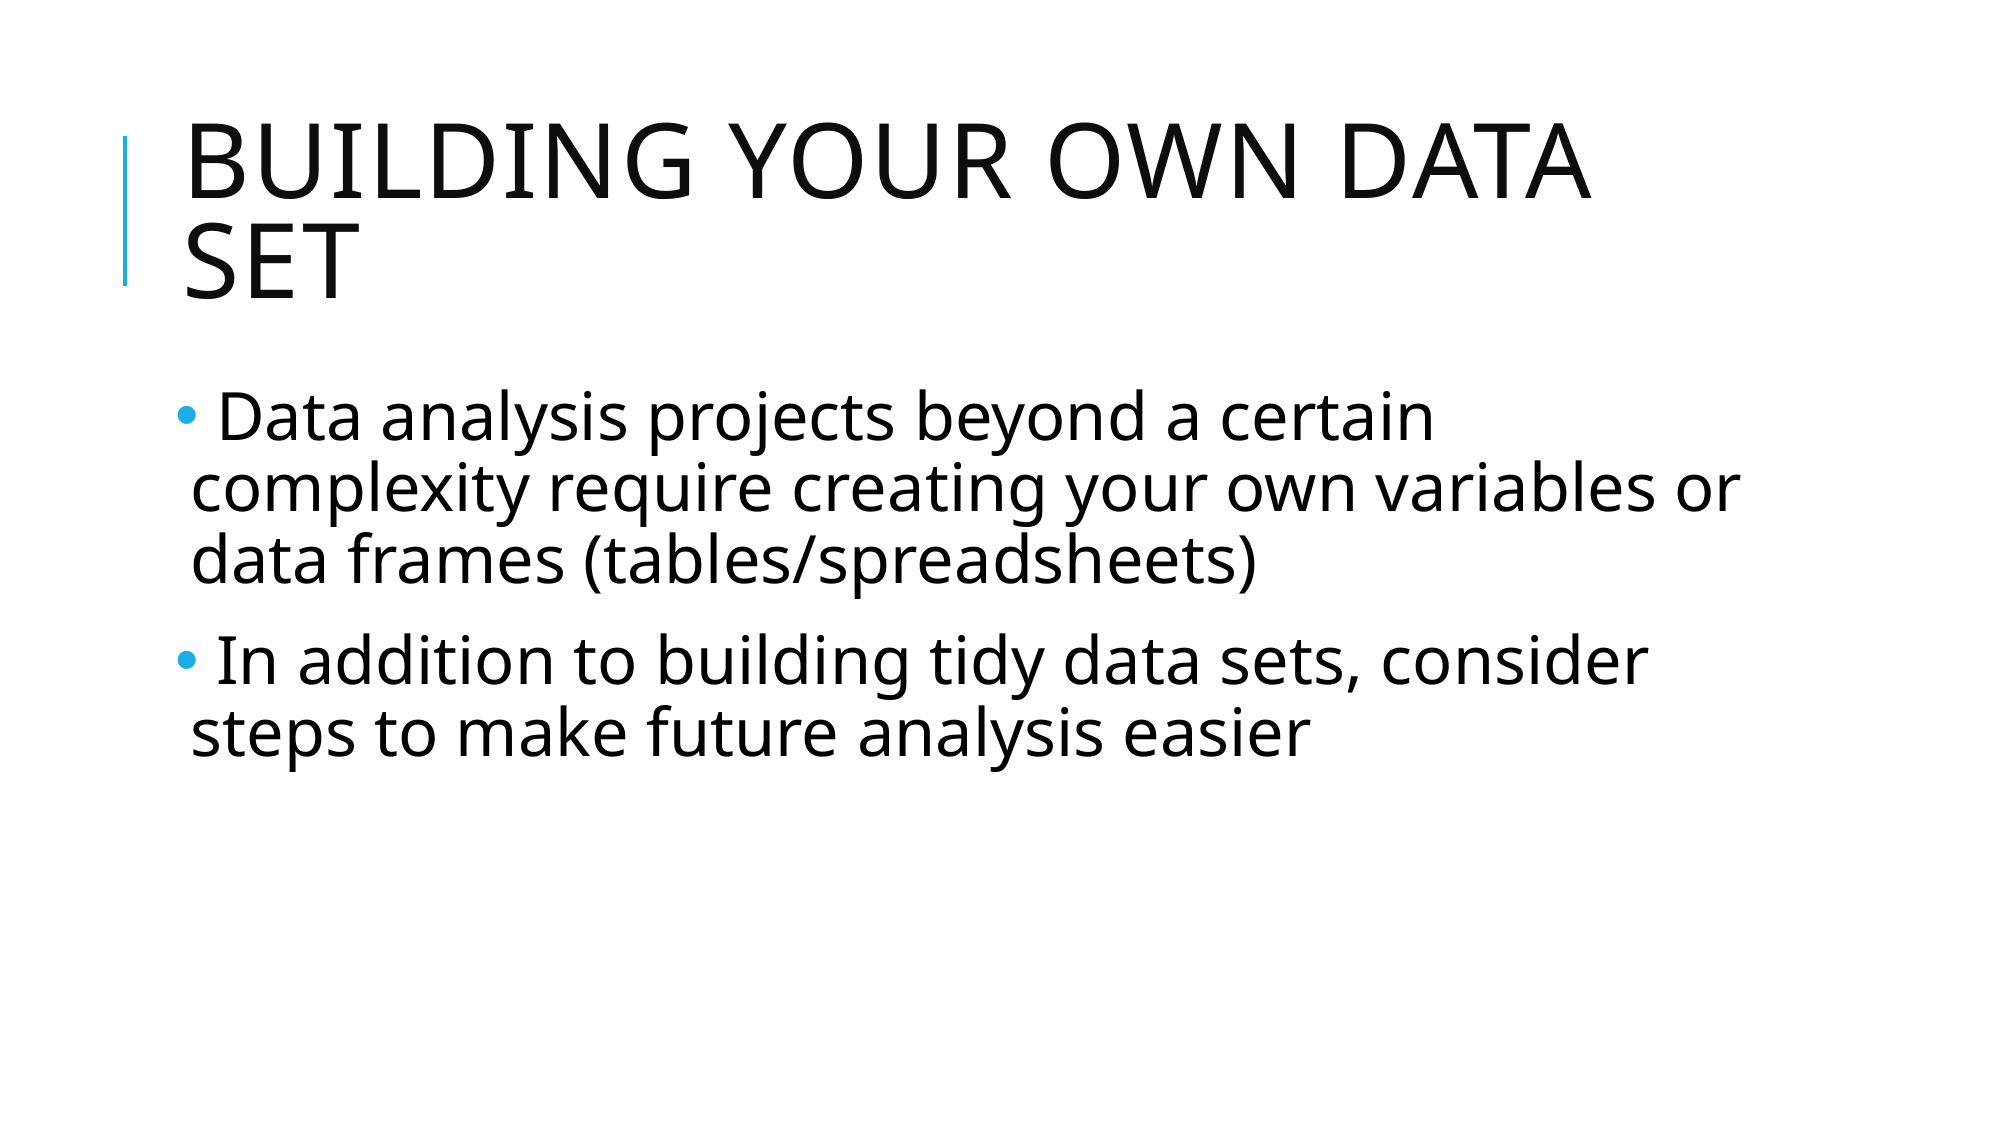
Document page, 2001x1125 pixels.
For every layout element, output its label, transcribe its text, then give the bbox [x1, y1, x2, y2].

title Building your own data set [168, 96, 1763, 342]
list Data analysis projects beyond a certain complexity require creating your own variables or data frames (tables/spreadsheets) In addition to building tidy data sets, consider steps to make future analysis easier [168, 375, 1763, 1035]
